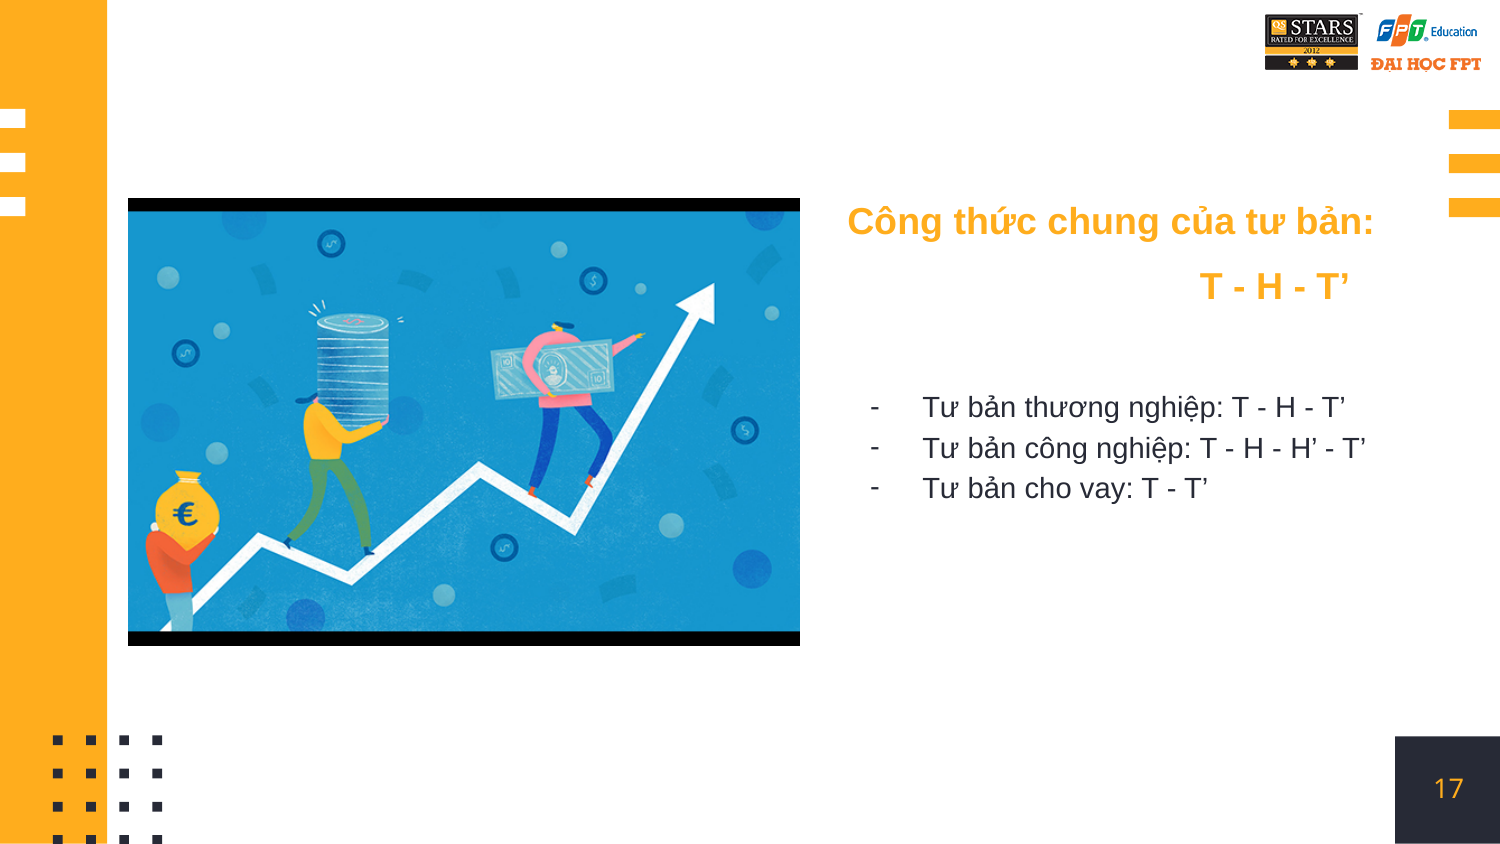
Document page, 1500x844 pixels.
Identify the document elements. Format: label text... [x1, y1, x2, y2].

picture [128, 198, 800, 646]
picture [1265, 13, 1481, 72]
slide_number 17 [1395, 736, 1500, 844]
text_box Công thức chung của tư bản: T - H - T’ Tư bản thương nghiệp: T - H - T’ Tư bản công nghiệp: T - H - H’ - T’ Tư bản cho vay: T - T’ [832, 175, 1437, 668]
